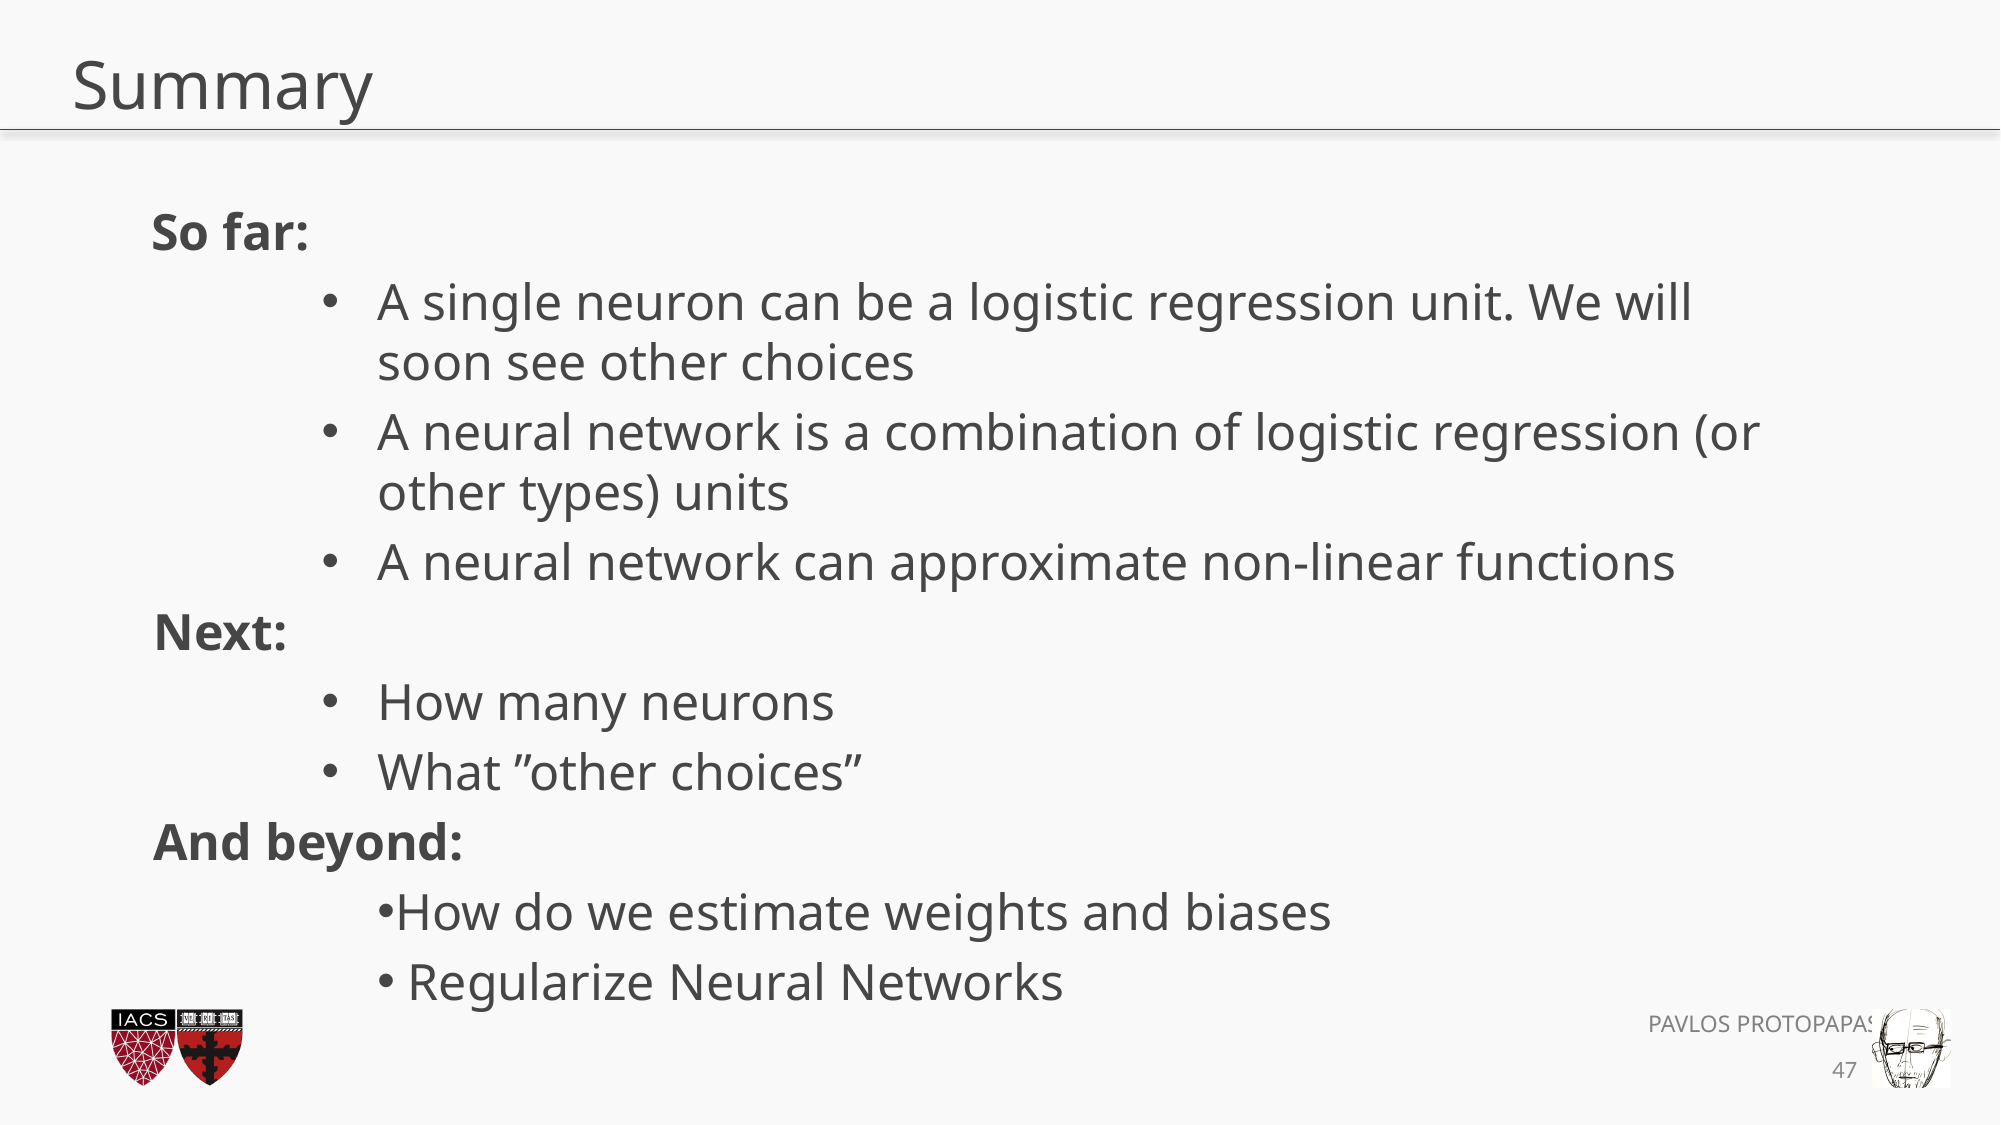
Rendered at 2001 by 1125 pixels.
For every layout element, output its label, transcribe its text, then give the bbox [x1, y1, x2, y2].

slide_number 47 [1405, 1038, 1873, 1099]
picture [1872, 1009, 1951, 1088]
picture [109, 1009, 243, 1086]
title Summary [57, 35, 1943, 162]
list So far: A single neuron can be a logistic regression unit. We will soon see other choices A neural network is a combination of logistic regression (or other types) units A neural network can approximate non-linear functions Next: How many neurons What ”other choices” And beyond: How do we estimate weights and biases Regularize Neural Networks [136, 193, 1831, 540]
